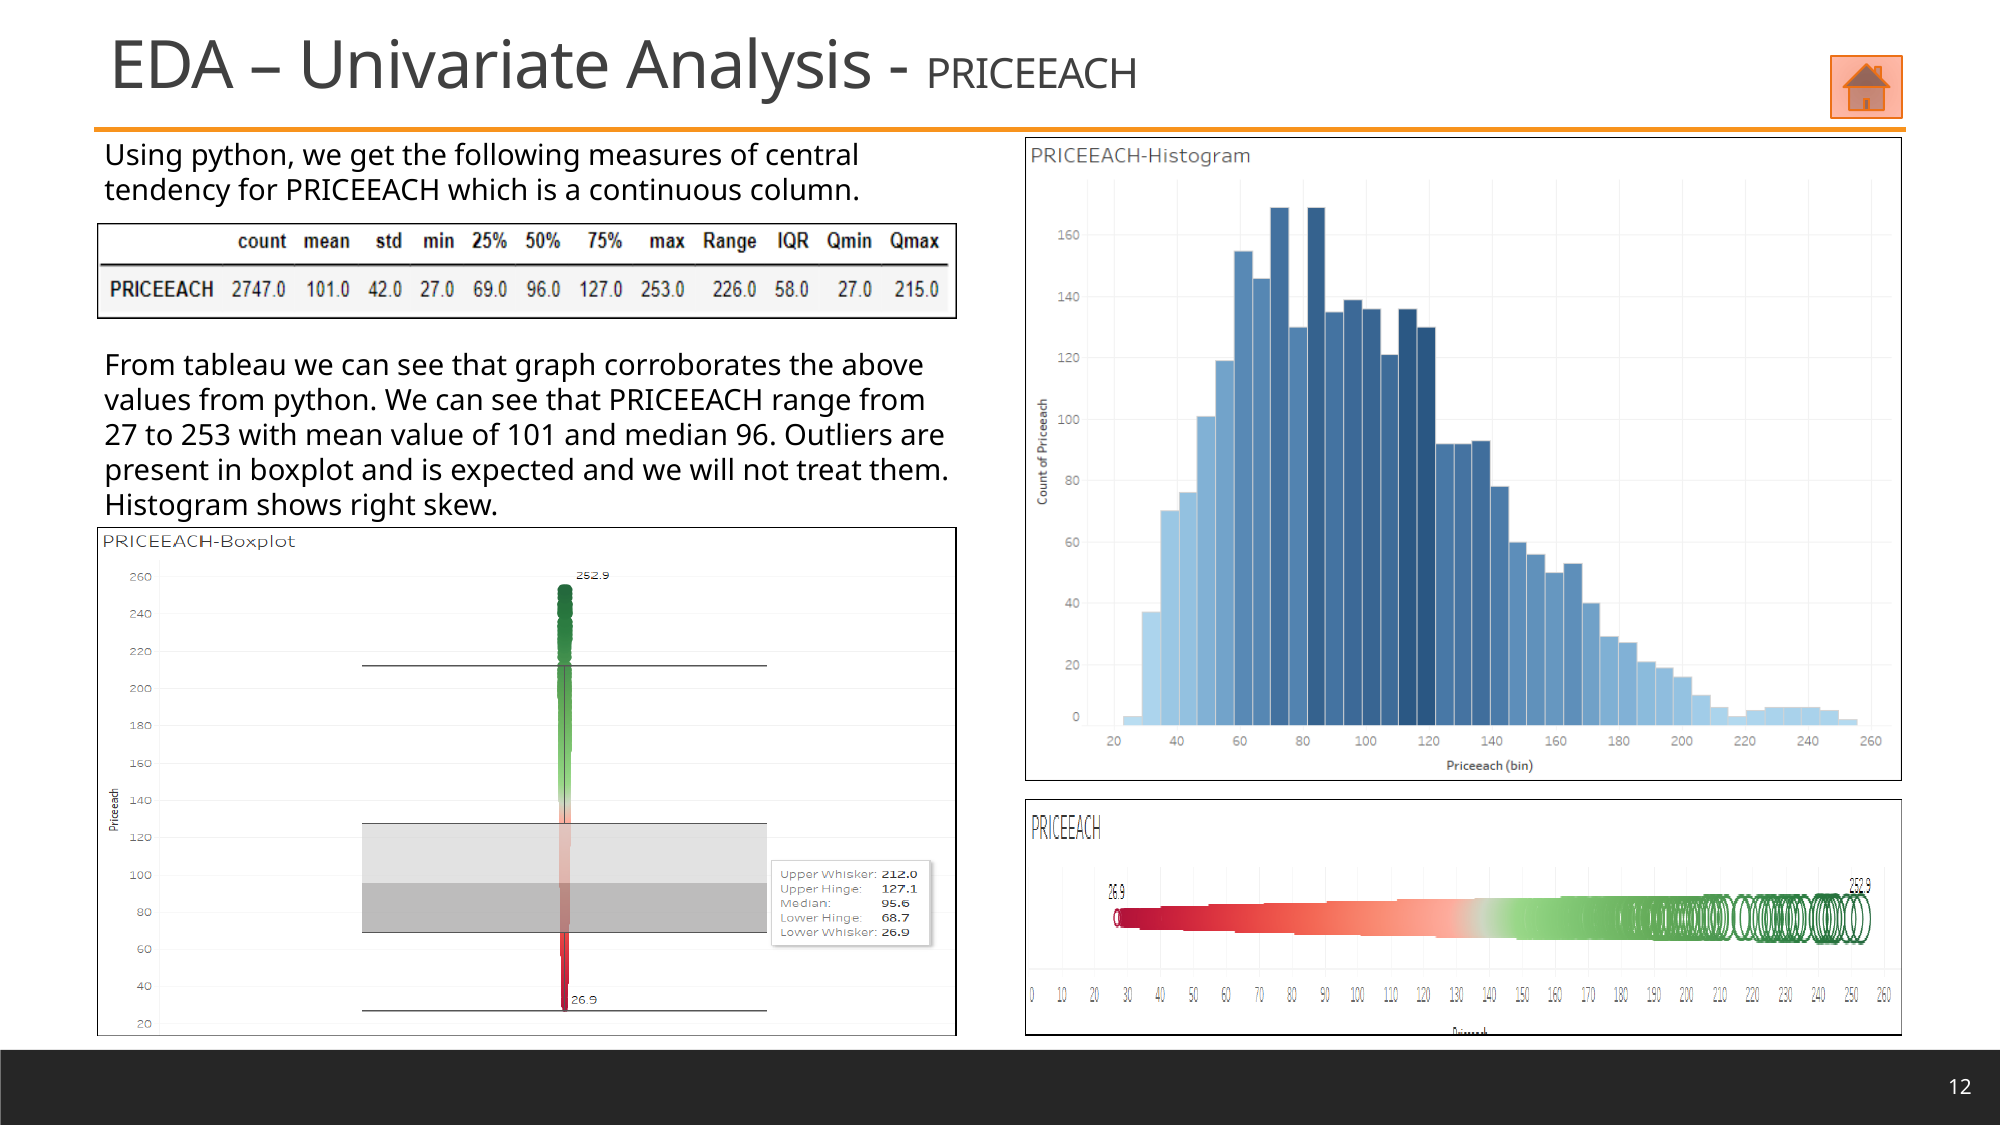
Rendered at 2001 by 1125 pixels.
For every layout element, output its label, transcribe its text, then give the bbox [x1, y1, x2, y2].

picture [1024, 137, 1903, 782]
picture [96, 222, 958, 319]
slide_number 12 [1928, 1057, 1987, 1118]
picture [1024, 798, 1903, 1037]
text_box EDA – Univariate Analysis - PRICEEACH [94, 23, 1906, 118]
text_box Using python, we get the following measures of central tendency for PRICEEACH which is a continuous column. From tableau we can see that graph corroborates the above values from python. We can see that PRICEEACH range from 27 to 253 with mean value of 101 and median 96. Outliers are present in boxplot and is expected and we will not treat them. Histogram shows right skew. [89, 129, 968, 564]
picture [96, 527, 958, 1037]
text_box [1830, 55, 1903, 119]
